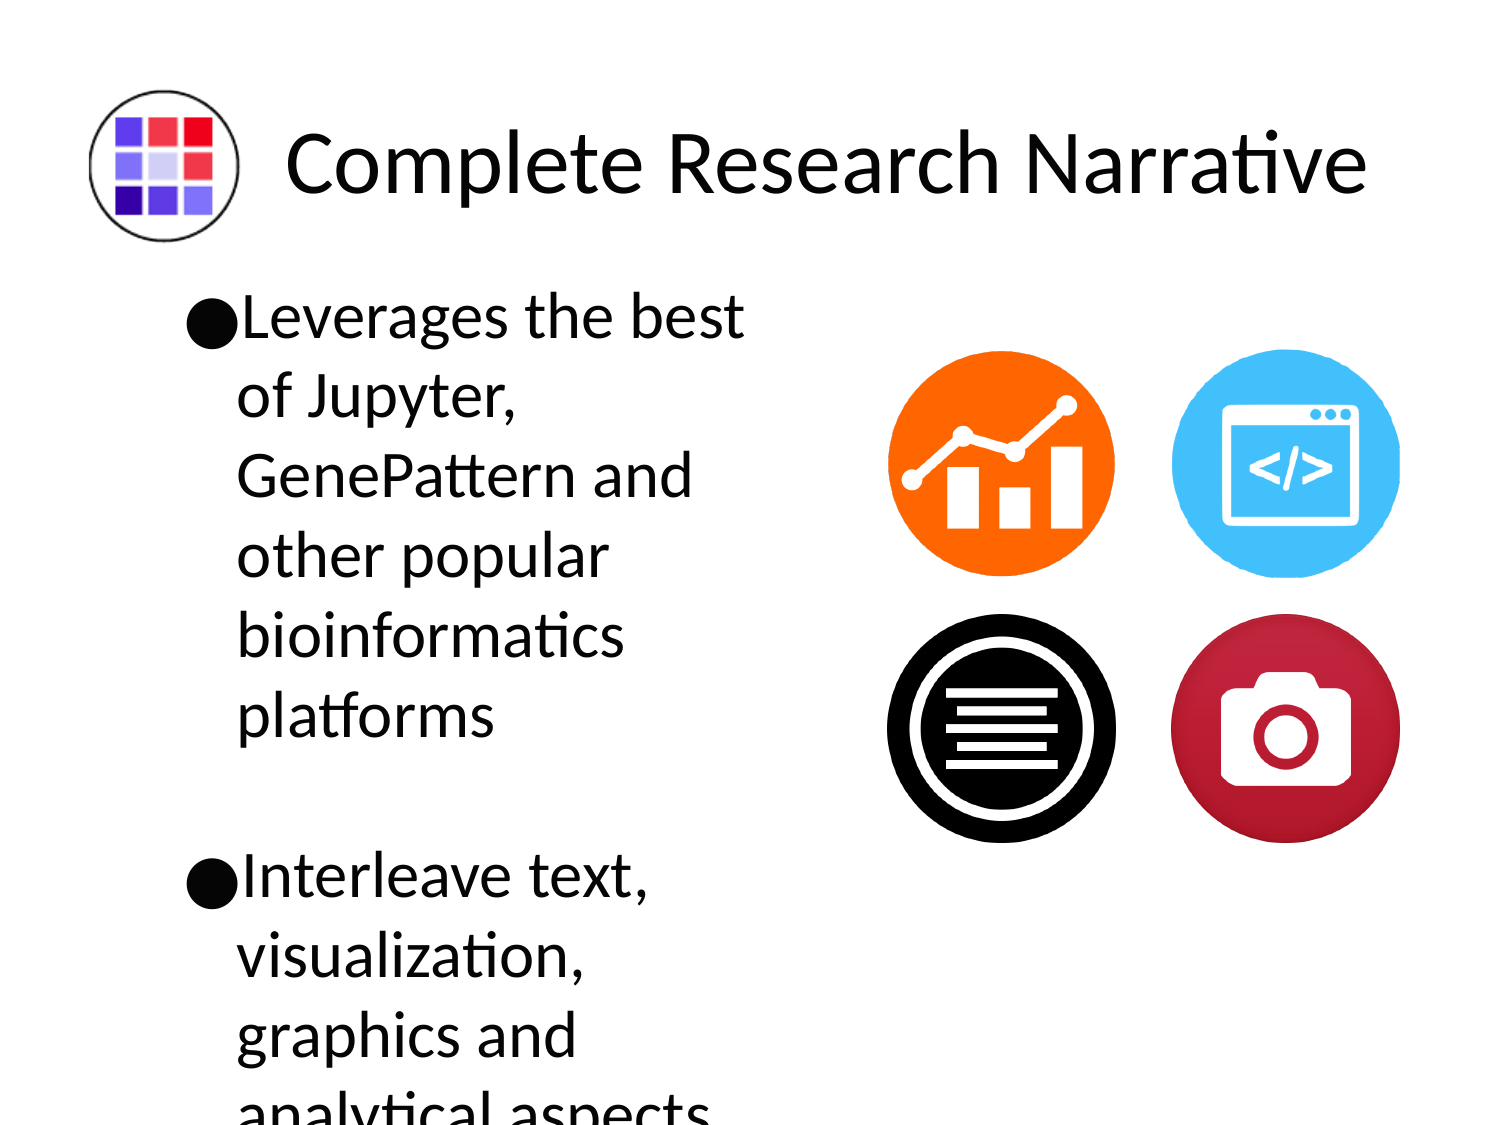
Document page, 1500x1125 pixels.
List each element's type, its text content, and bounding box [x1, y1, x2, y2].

picture [1170, 614, 1400, 844]
text_box Complete Research Narrative [284, 36, 1425, 278]
text_box Leverages the best of Jupyter, GenePattern and other popular bioinformatics platforms Interleave text, visualization, graphics and analytical aspects [166, 271, 813, 924]
picture [887, 348, 1117, 578]
picture [887, 614, 1117, 844]
picture [74, 72, 258, 264]
picture [1170, 348, 1400, 578]
